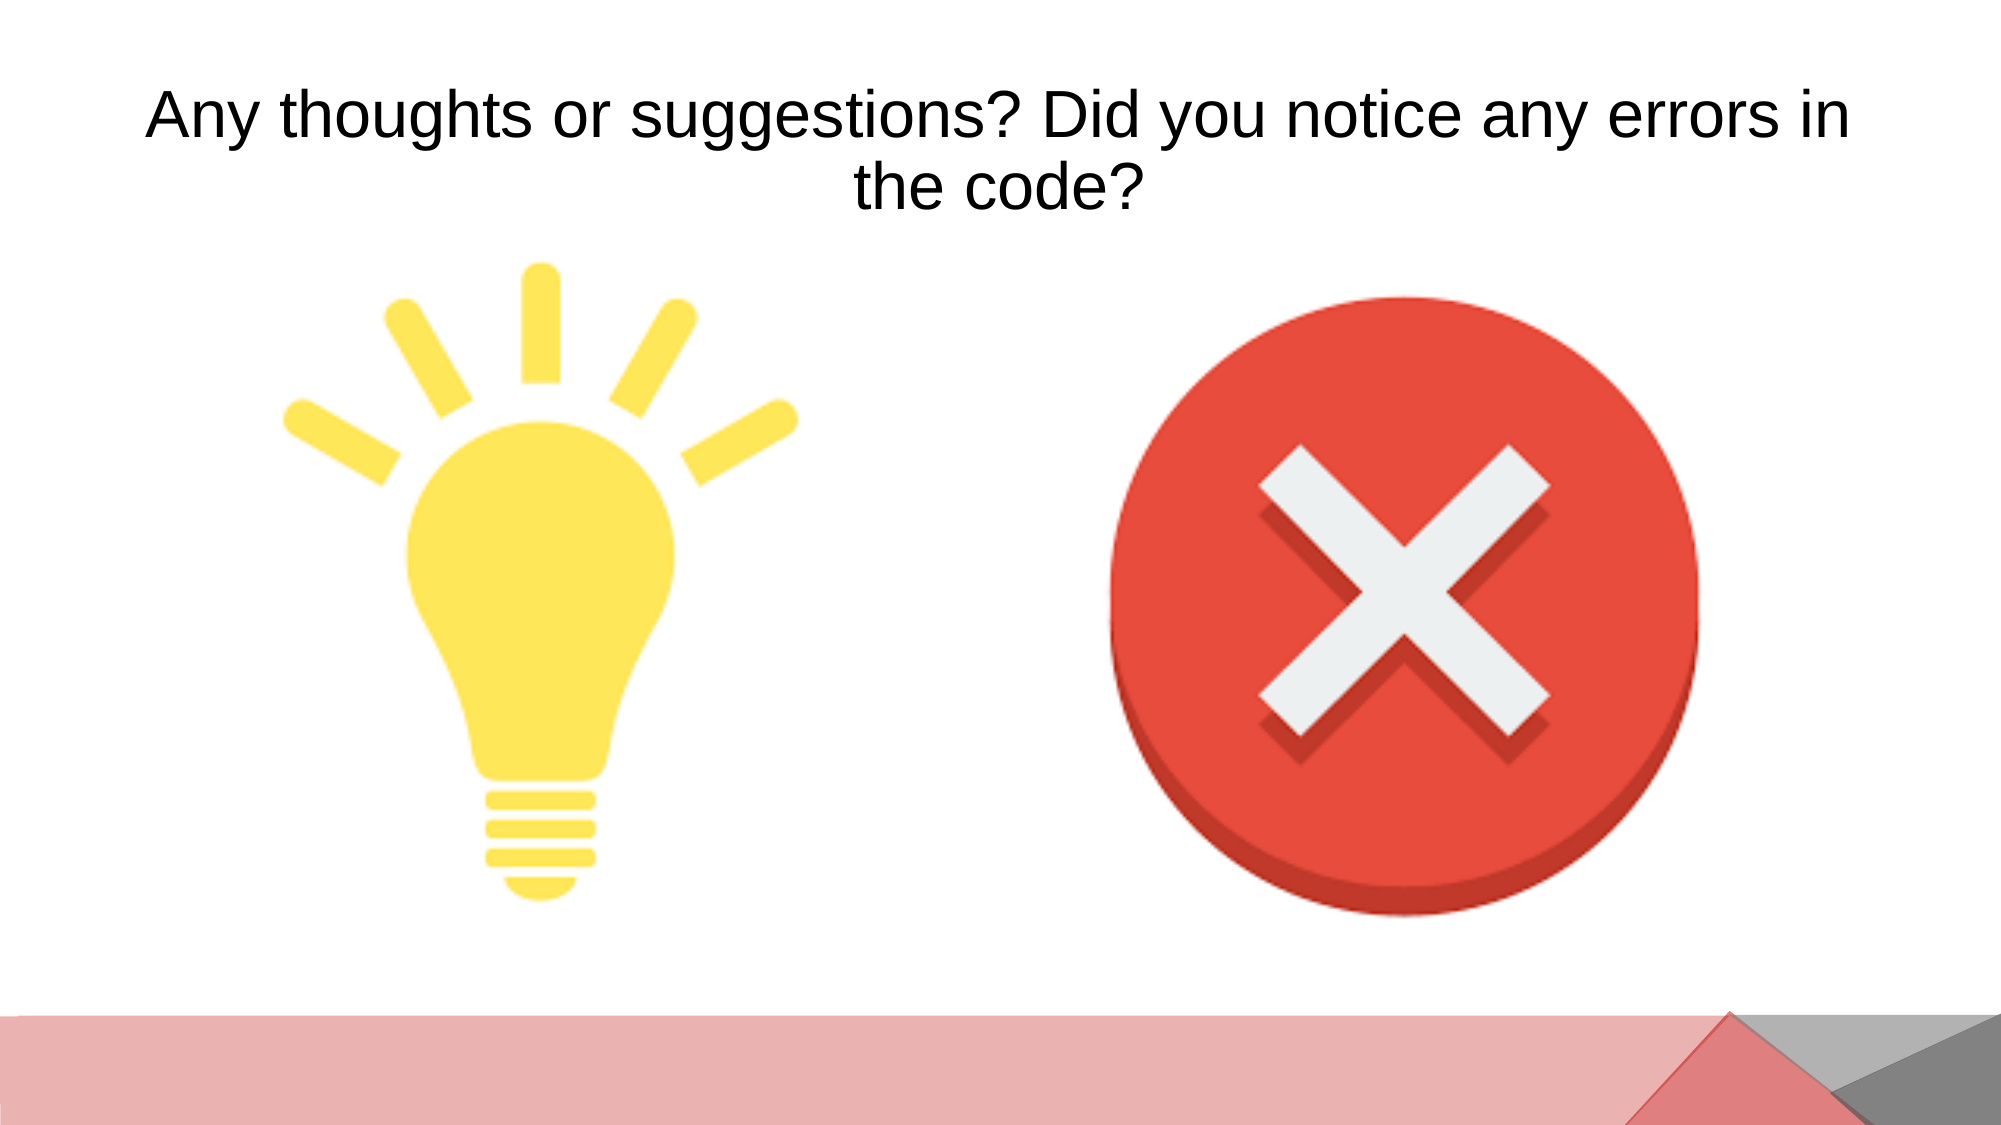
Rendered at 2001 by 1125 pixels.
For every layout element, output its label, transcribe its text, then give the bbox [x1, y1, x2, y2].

picture [1051, 239, 1759, 947]
picture [143, 194, 941, 992]
title Any thoughts or suggestions? Did you notice any errors in the code? [122, 59, 1877, 244]
